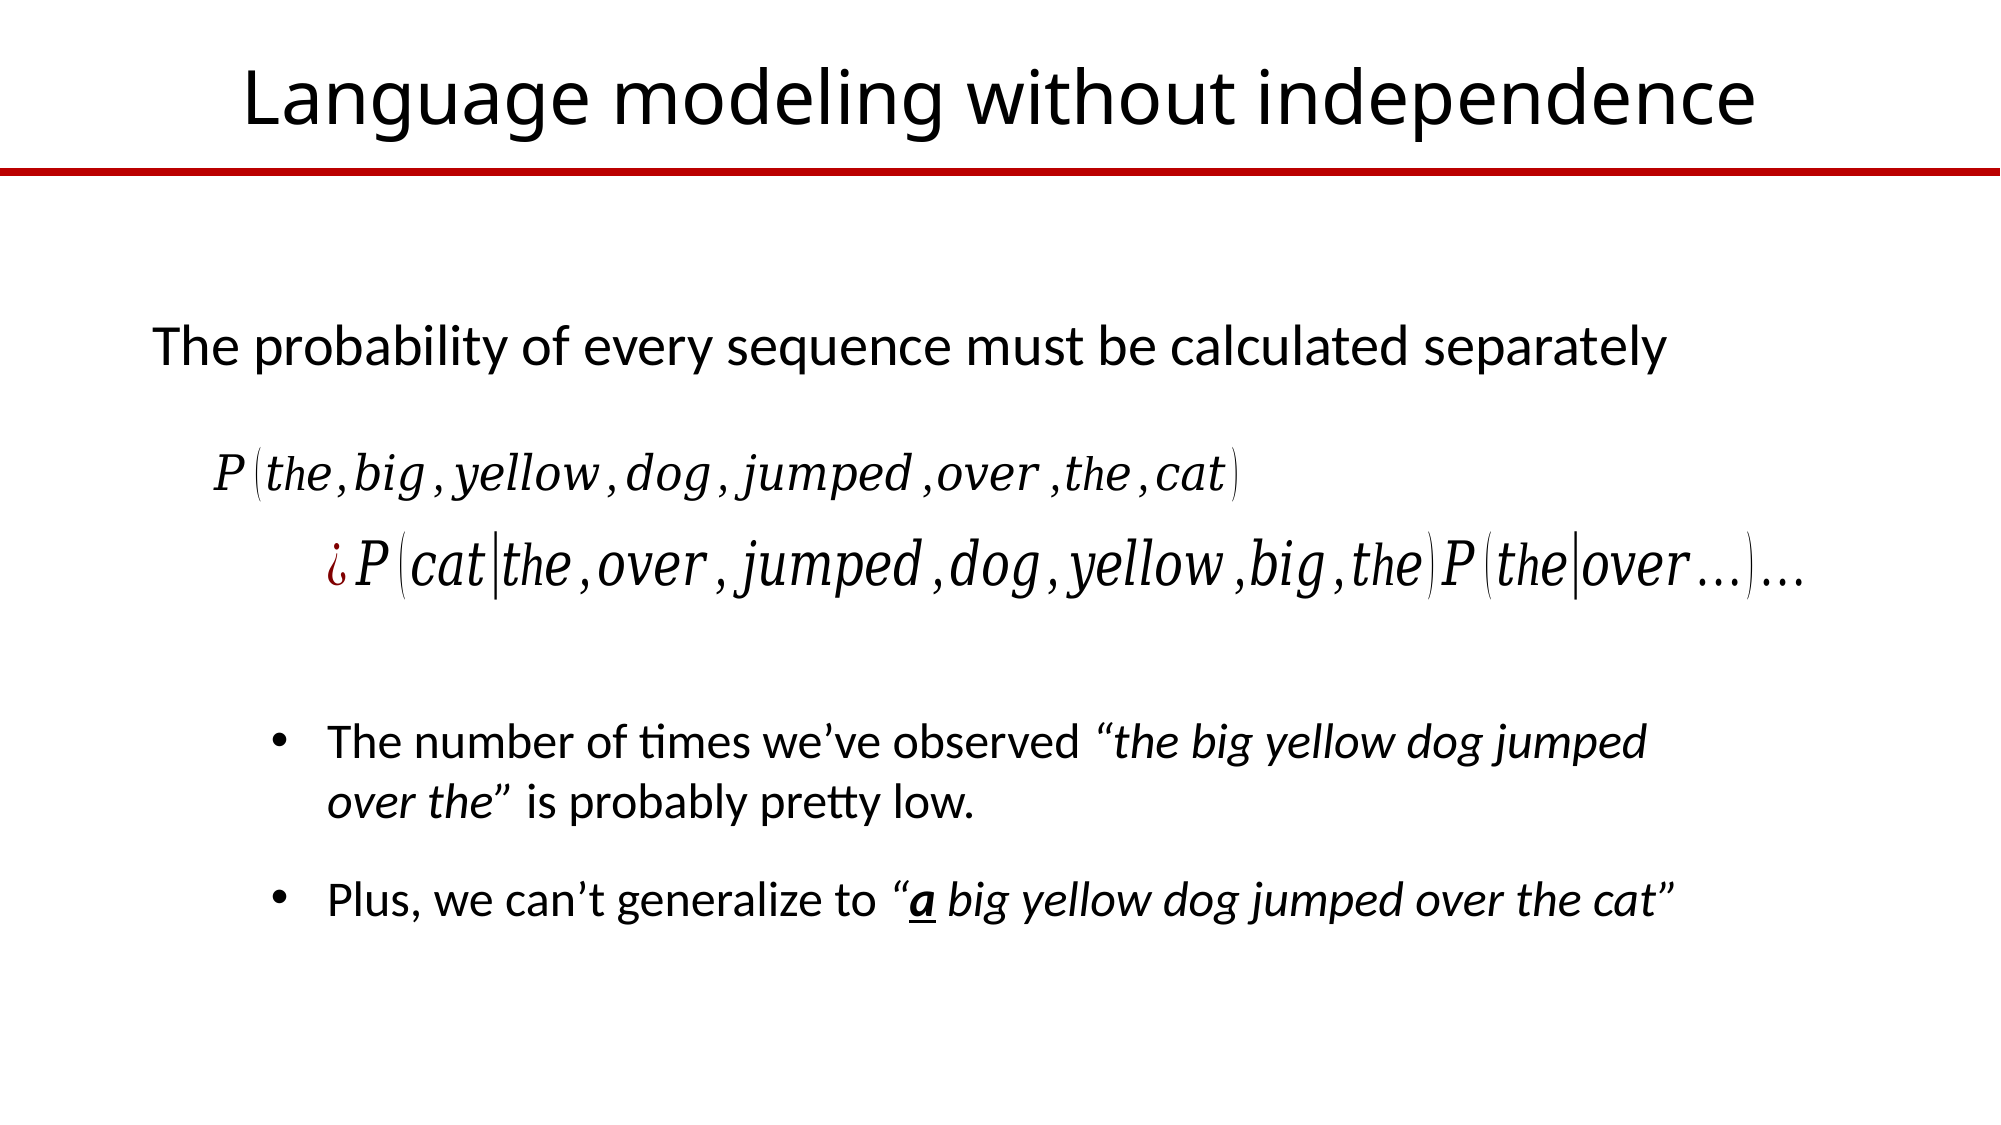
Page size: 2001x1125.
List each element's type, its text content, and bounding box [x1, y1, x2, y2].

title Language modeling without independence [137, 50, 1863, 150]
list The probability of every sequence must be calculated separately [137, 299, 1863, 396]
text_box The number of times we’ve observed “the big yellow dog jumped over the” is probably pretty low. Plus, we can’t generalize to “a big yellow dog jumped over the cat” [256, 701, 1744, 934]
